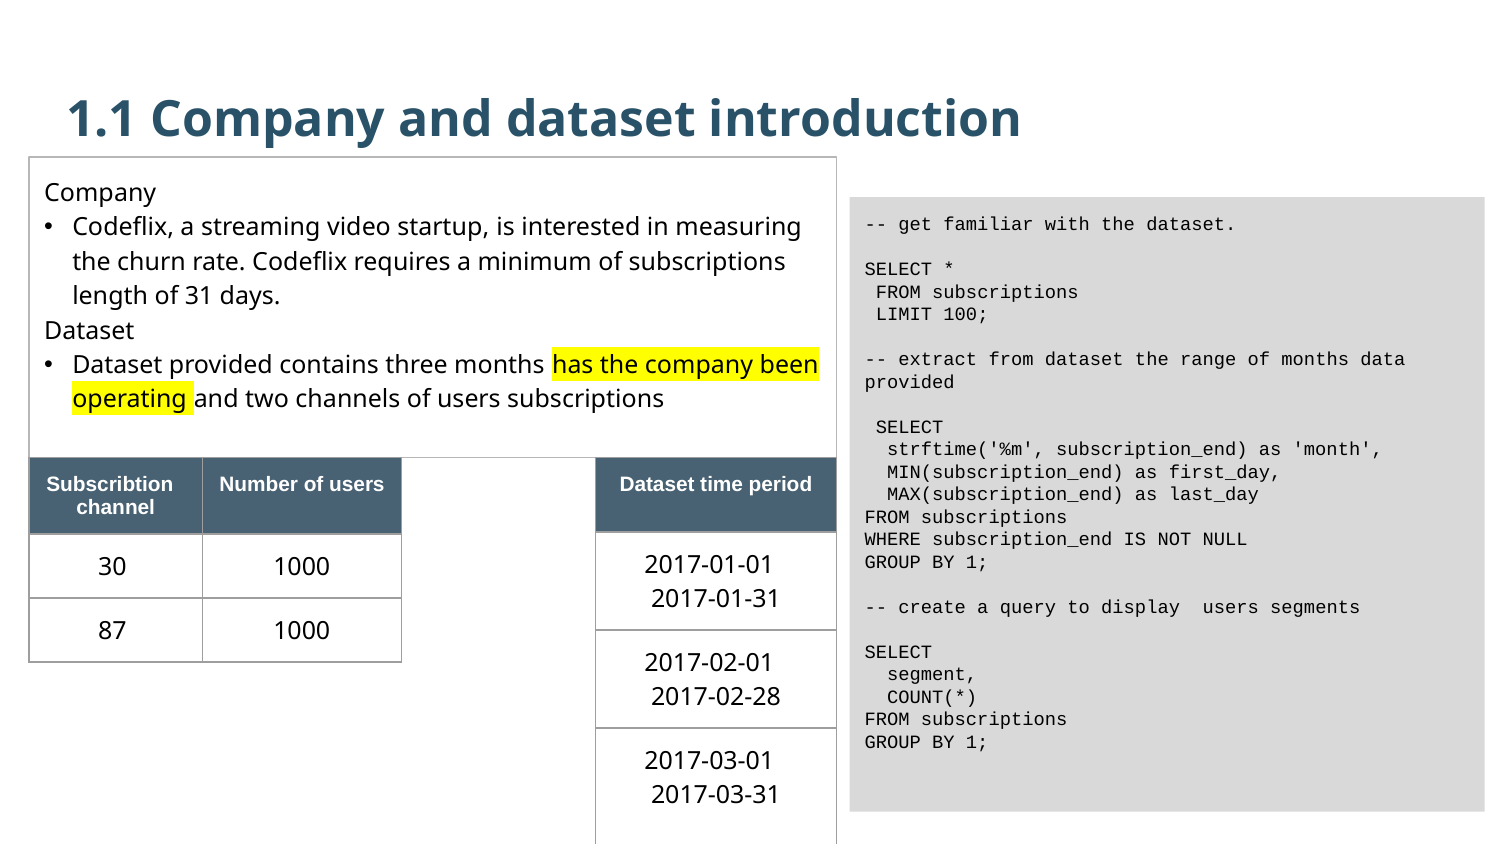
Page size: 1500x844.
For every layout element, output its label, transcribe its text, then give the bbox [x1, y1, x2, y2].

table_cell 30 [30, 535, 202, 597]
table_header Subscribtion channel [30, 458, 202, 533]
table_header Dataset time period [596, 458, 836, 531]
table_header Number of users [203, 458, 401, 533]
table_cell 2017-03-01 2017-03-31 [596, 729, 836, 844]
table_cell 1000 [203, 535, 401, 597]
table_cell 2017-01-01 2017-01-31 [596, 533, 836, 629]
text_box Company Codeflix, a streaming video startup, is interested in measuring the churn rate. Codeflix requires a minimum of subscriptions length of 31 days. Dataset Dataset provided contains three months has the company been operating and two channels of users subscriptions [29, 156, 837, 458]
text_box 1.1 Company and dataset introduction [51, 23, 1449, 162]
text_box -- get familiar with the dataset. SELECT * FROM subscriptions LIMIT 100; -- extract from dataset the range of months data provided SELECT strftime('%m', subscription_end) as 'month', MIN(subscription_end) as first_day, MAX(subscription_end) as last_day FROM subscriptions WHERE subscription_end IS NOT NULL GROUP BY 1; -- create a query to display users segments SELECT segment, COUNT(*) FROM subscriptions GROUP BY 1; [849, 197, 1485, 812]
table_cell 87 [30, 599, 202, 661]
table_cell 1000 [203, 599, 401, 661]
table_cell 2017-02-01 2017-02-28 [596, 631, 836, 727]
